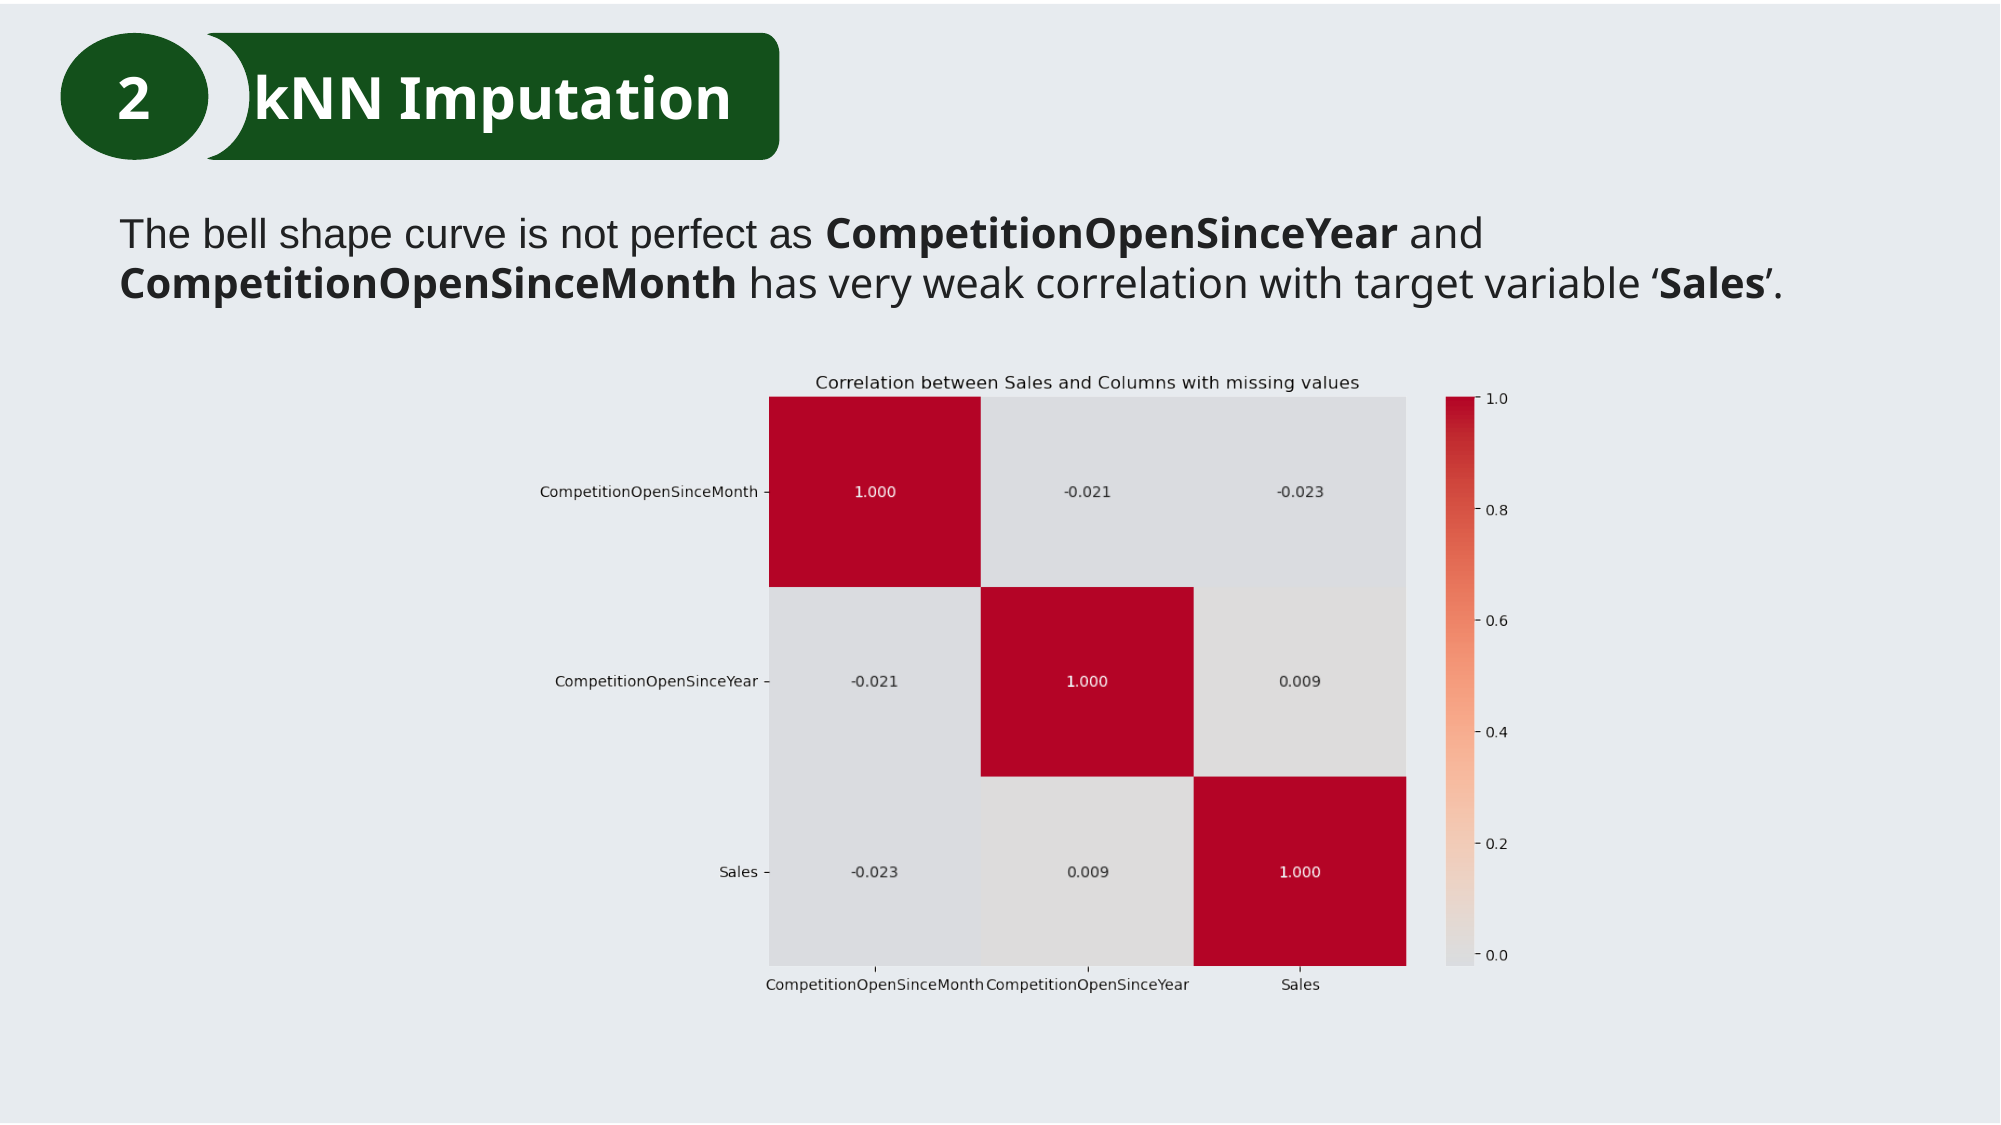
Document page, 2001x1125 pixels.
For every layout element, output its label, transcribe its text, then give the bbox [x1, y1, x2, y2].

text_box 2 [59, 31, 210, 162]
text_box The bell shape curve is not perfect as CompetitionOpenSinceYear and CompetitionOpenSinceMonth has very weak correlation with target variable ‘Sales’. [104, 199, 1943, 365]
picture [527, 365, 1520, 1003]
text_box kNN Imputation [202, 31, 782, 162]
text_box [0, 2, 2000, 1125]
